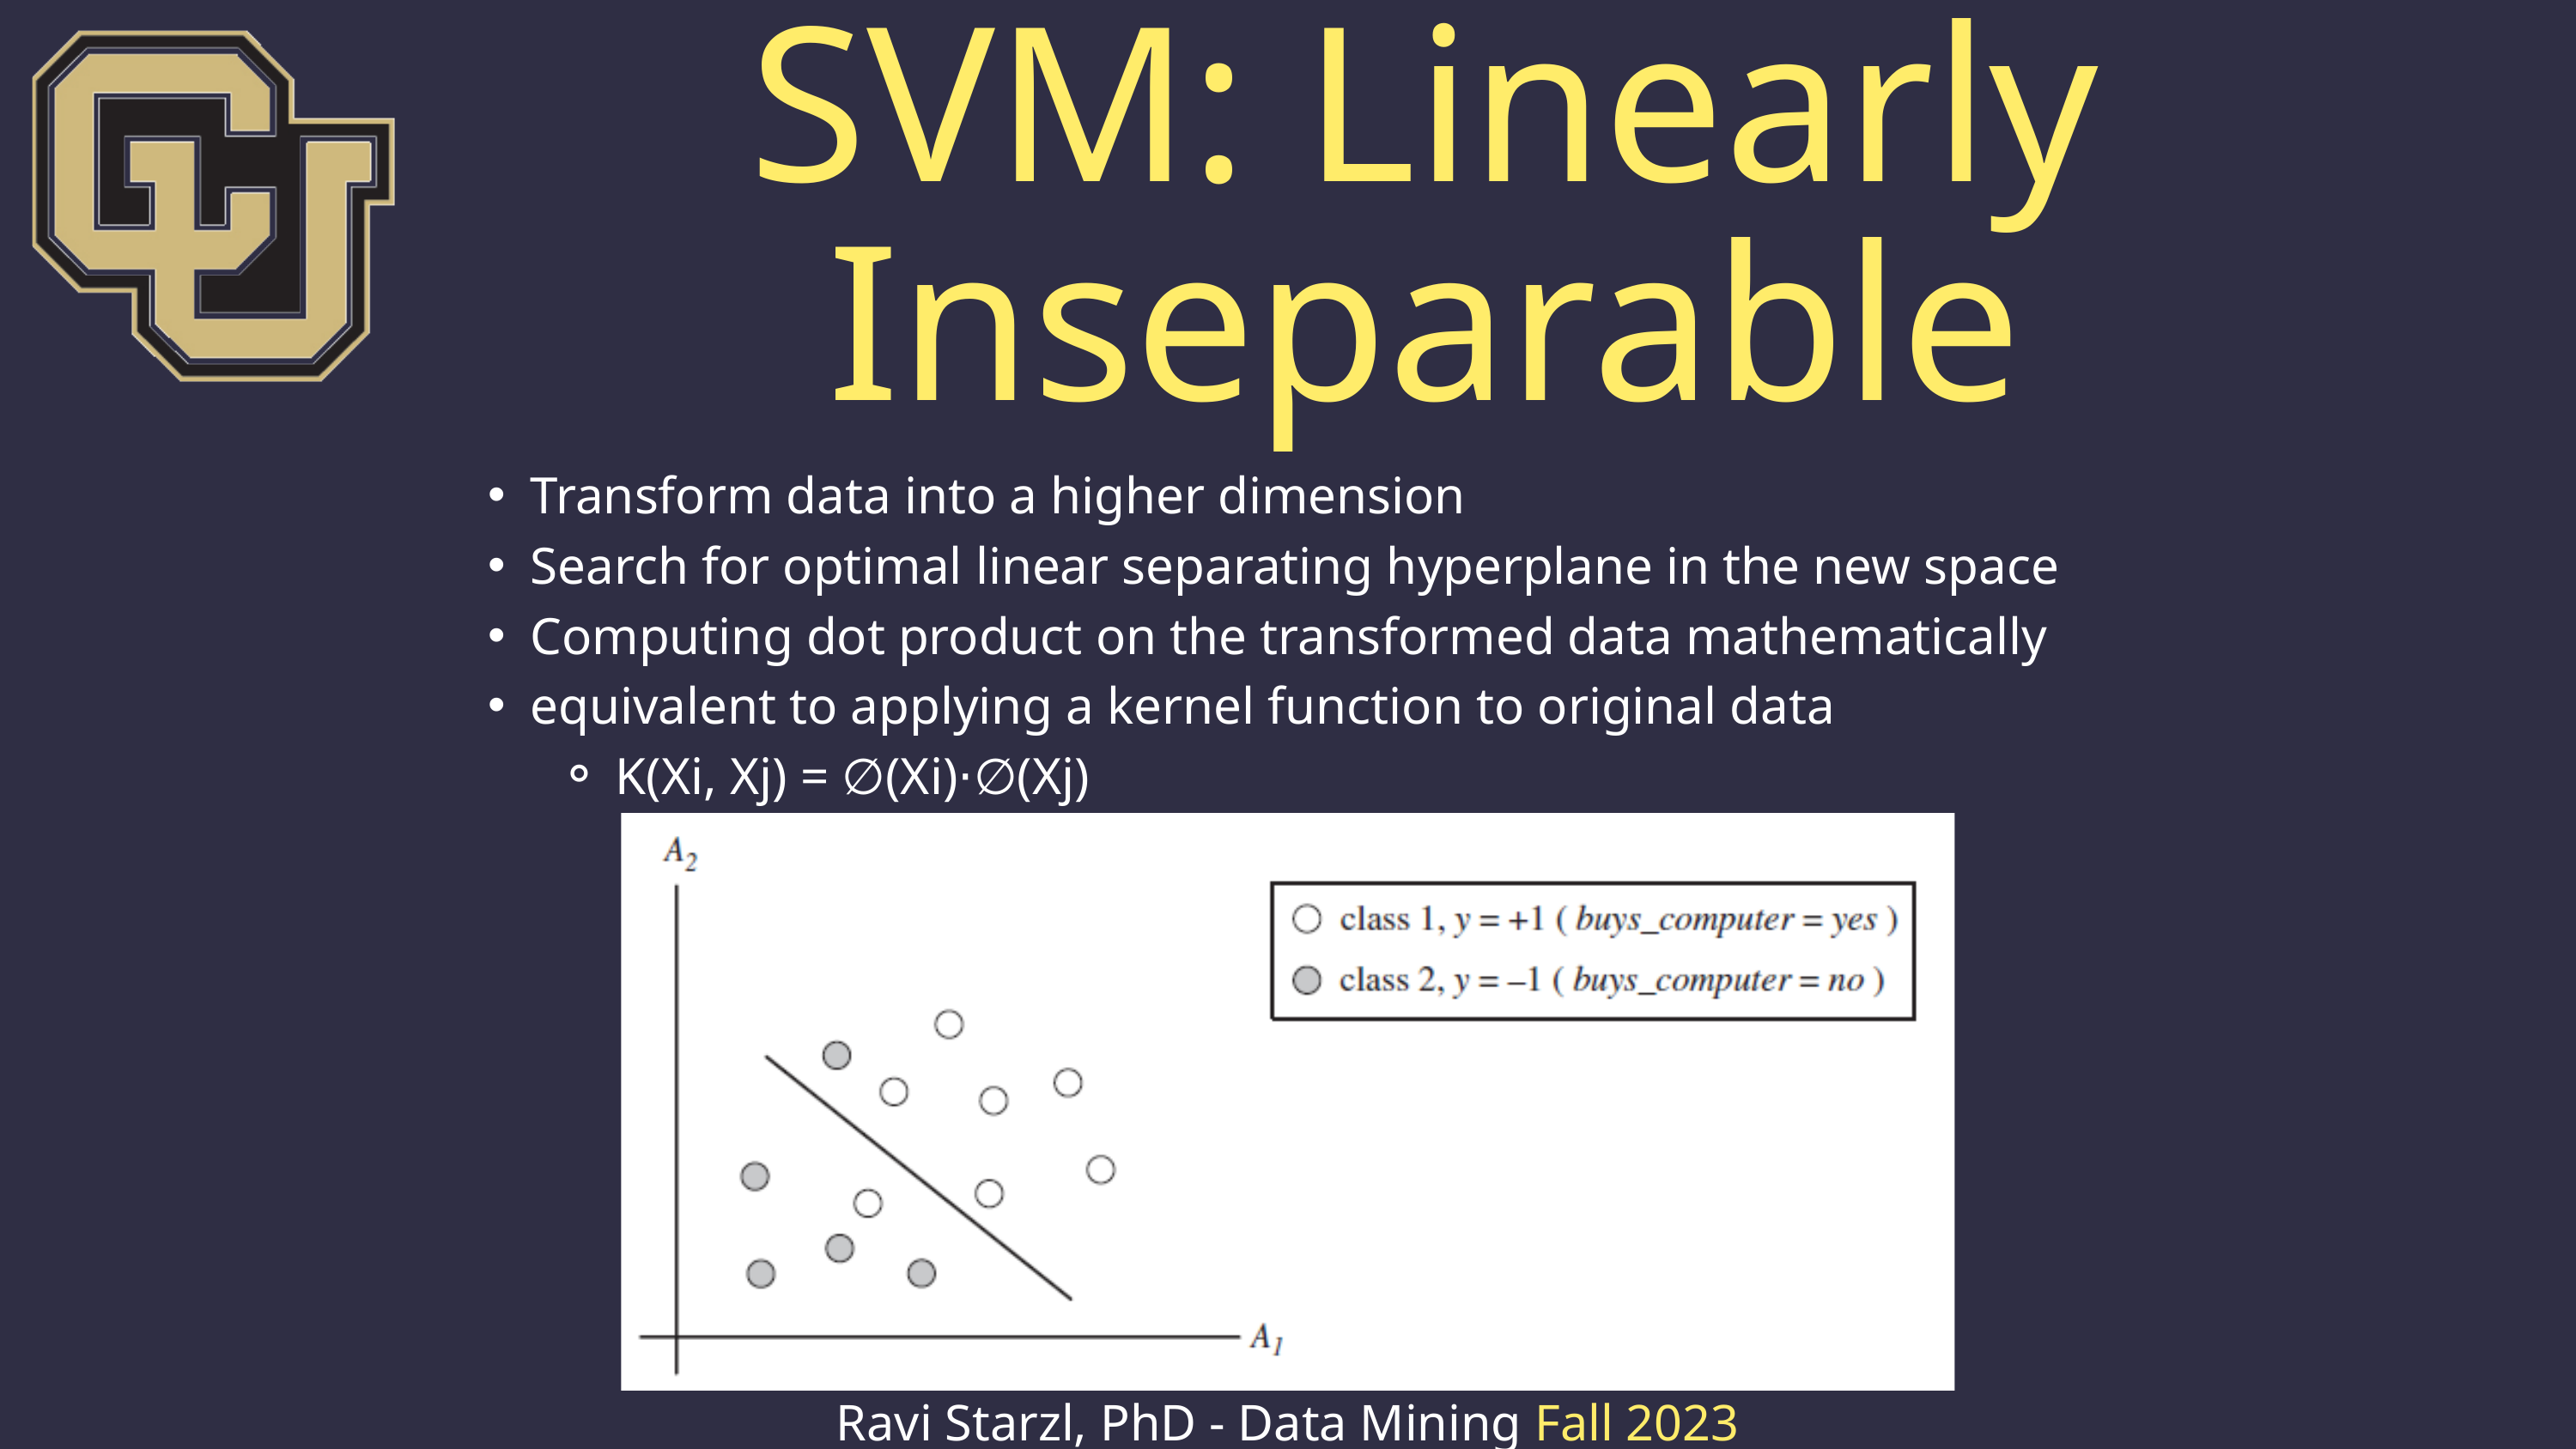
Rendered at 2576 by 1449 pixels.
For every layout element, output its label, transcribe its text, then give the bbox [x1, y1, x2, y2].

text_box [32, 22, 417, 395]
text_box Ravi Starzl, PhD - Data Mining Fall 2023 [816, 1381, 1760, 1449]
text_box SVM: Linearly Inseparable [417, 5, 2432, 444]
text_box Transform data into a higher dimension Search for optimal linear separating hyperplane in the new space Computing dot product on the transformed data mathematically equivalent to applying a kernel function to original data K(Xi, Xj) = ∅(Xi)⋅∅(Xj) [445, 453, 2131, 805]
text_box [621, 813, 1955, 1391]
